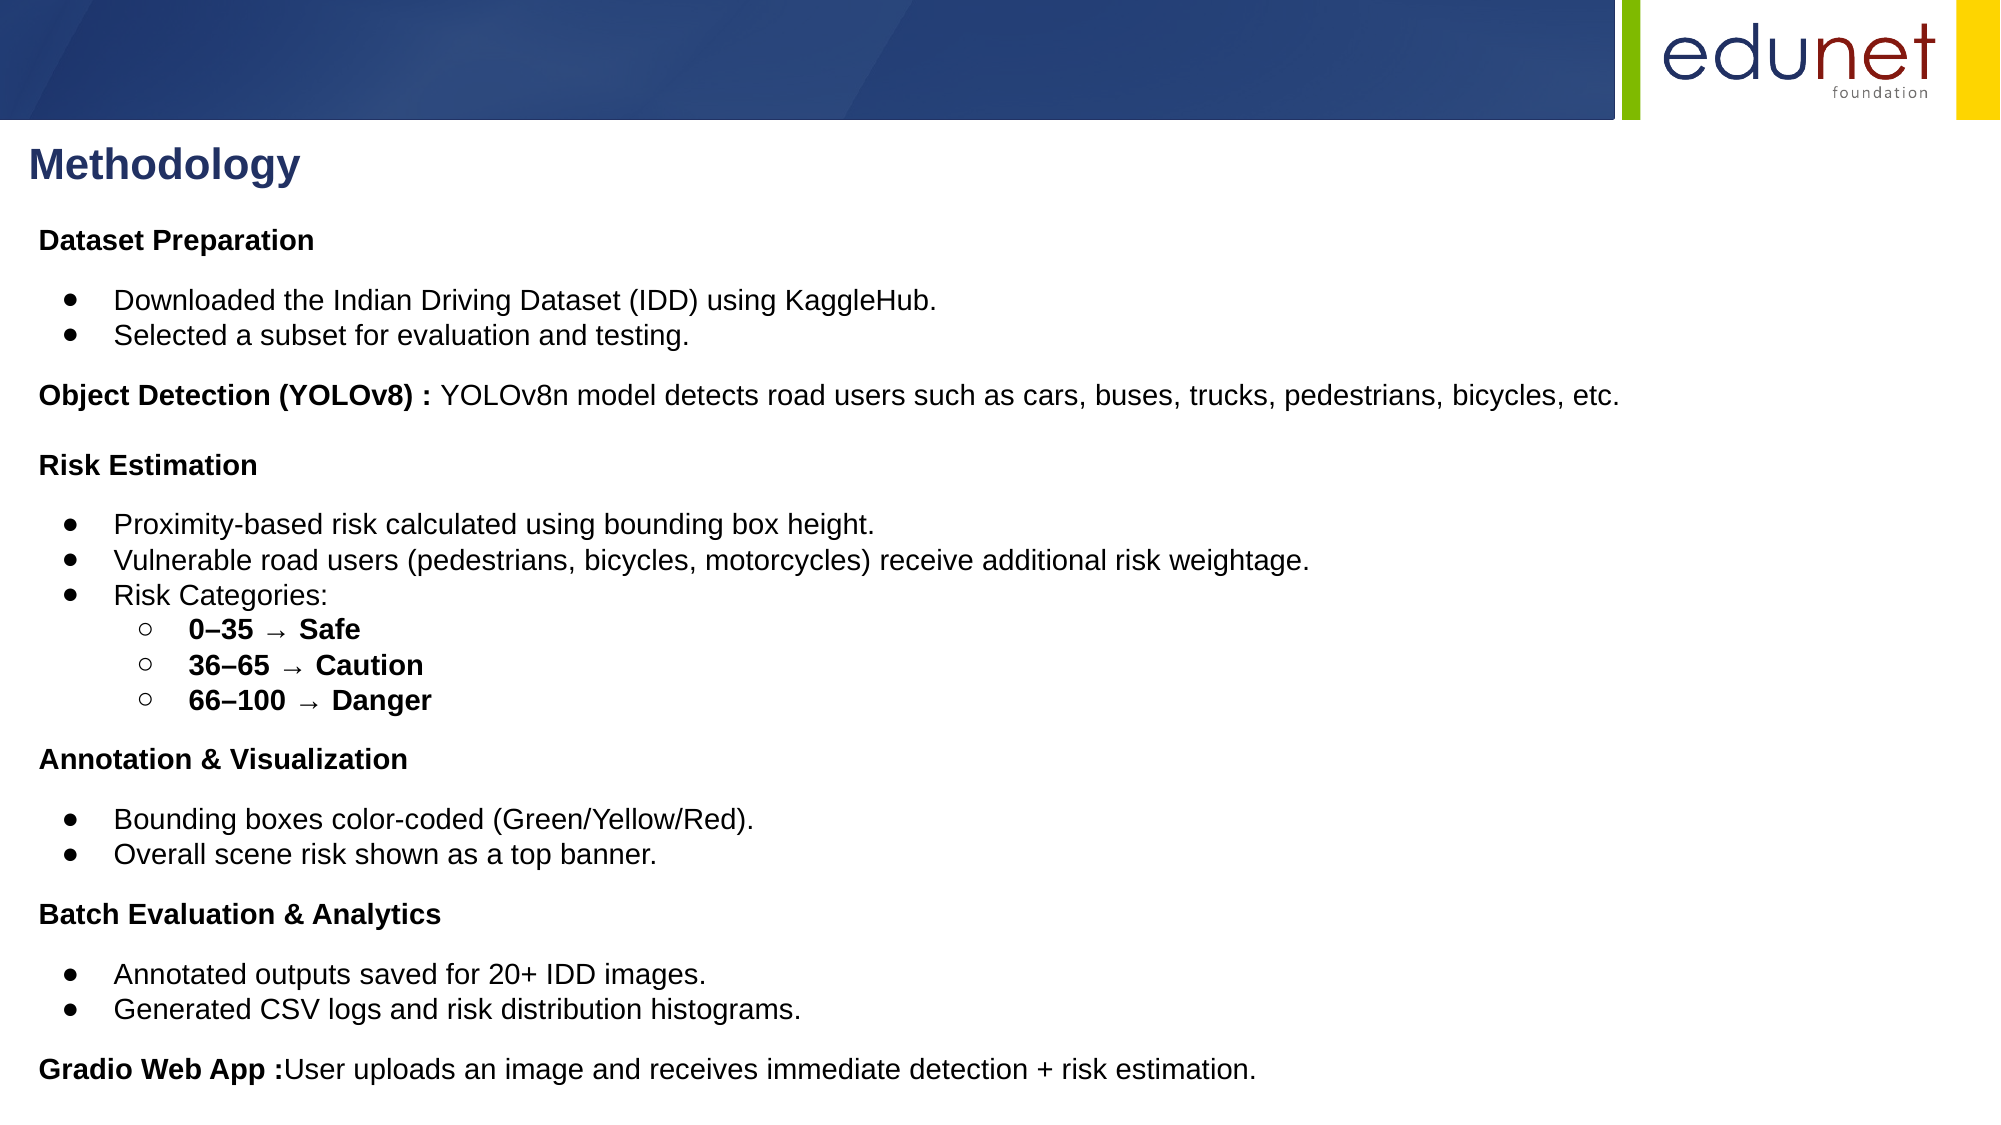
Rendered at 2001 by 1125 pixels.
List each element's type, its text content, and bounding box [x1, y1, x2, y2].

text_box Methodology [13, 127, 1015, 196]
text_box Dataset Preparation Downloaded the Indian Driving Dataset (IDD) using KaggleHub. Selected a subset for evaluation and testing. Object Detection (YOLOv8) : YOLOv8n model detects road users such as cars, buses, trucks, pedestrians, bicycles, etc. Risk Estimation Proximity-based risk calculated using bounding box height. Vulnerable road users (pedestrians, bicycles, motorcycles) receive additional risk weightage. Risk Categories: 0–35 → Safe 36–65 → Caution 66–100 → Danger Annotation & Visualization Bounding boxes color-coded (Green/Yellow/Red). Overall scene risk shown as a top banner. Batch Evaluation & Analytics Annotated outputs saved for 20+ IDD images. Generated CSV logs and risk distribution histograms. Gradio Web App :User uploads an image and receives immediate detection + risk estimation. [23, 206, 1924, 1125]
picture [1652, 12, 1948, 108]
